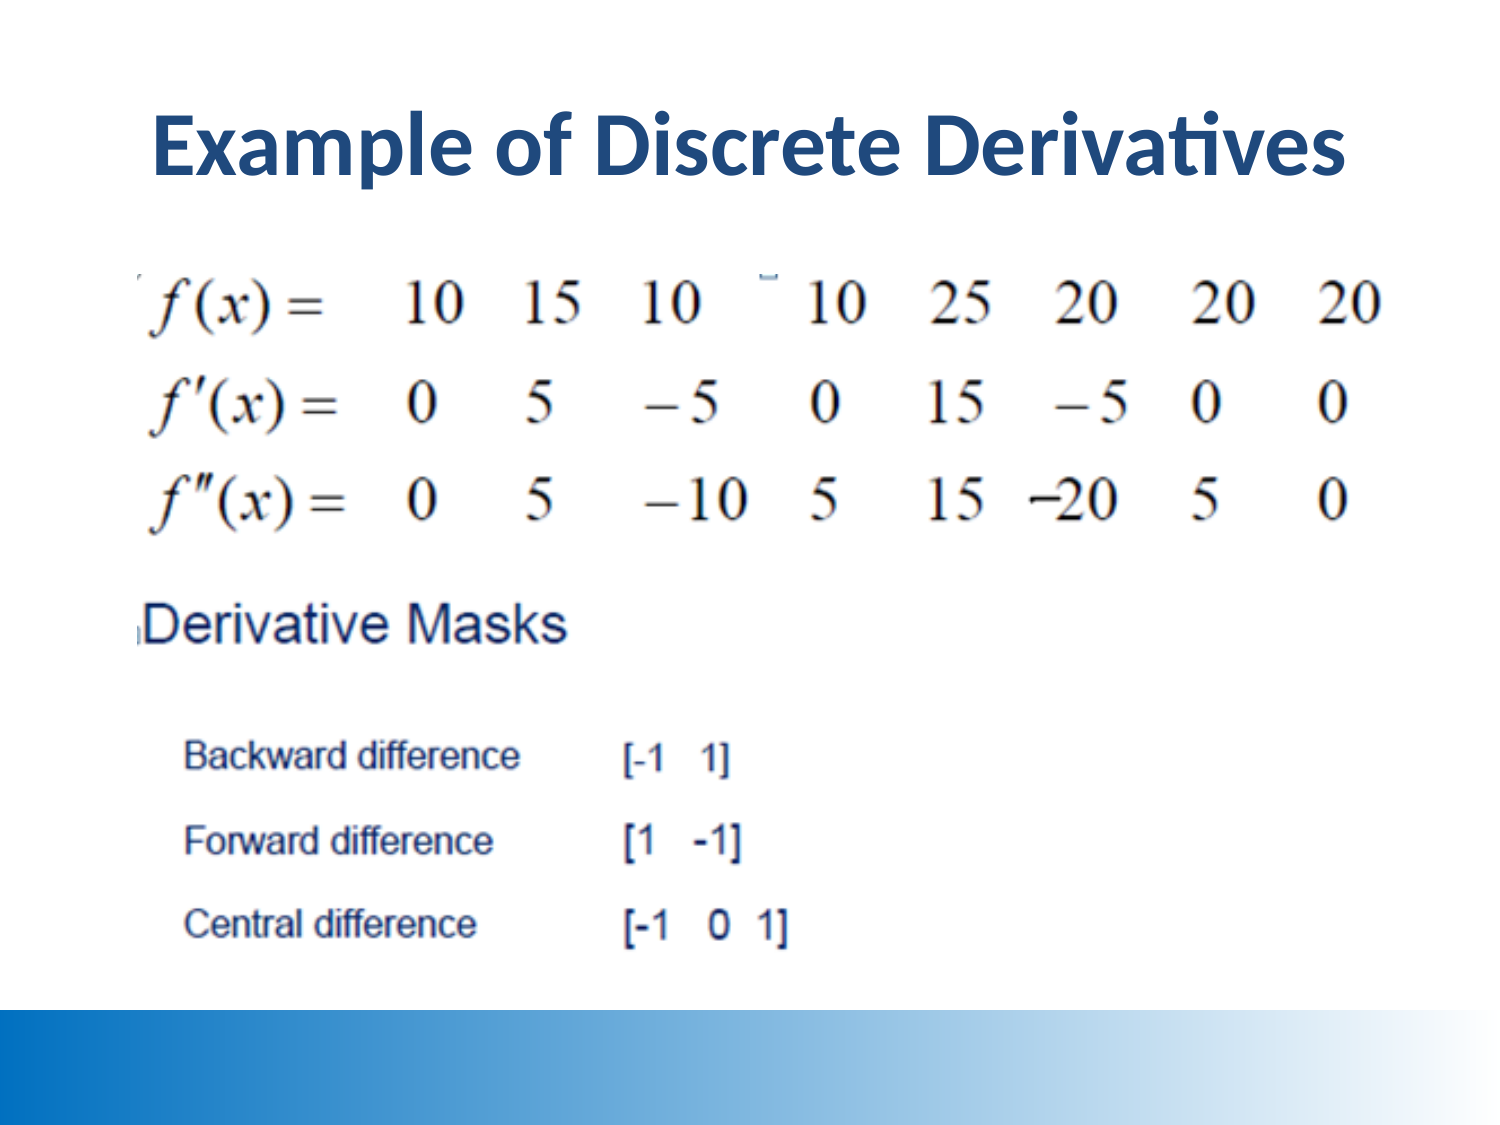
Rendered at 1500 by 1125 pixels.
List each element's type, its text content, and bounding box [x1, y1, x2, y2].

text_box [0, 1008, 1500, 1125]
slide_number 8 [1074, 1042, 1425, 1103]
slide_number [75, 1042, 425, 1103]
title Example of Discrete Derivatives [75, 45, 1425, 233]
picture [137, 274, 1388, 986]
